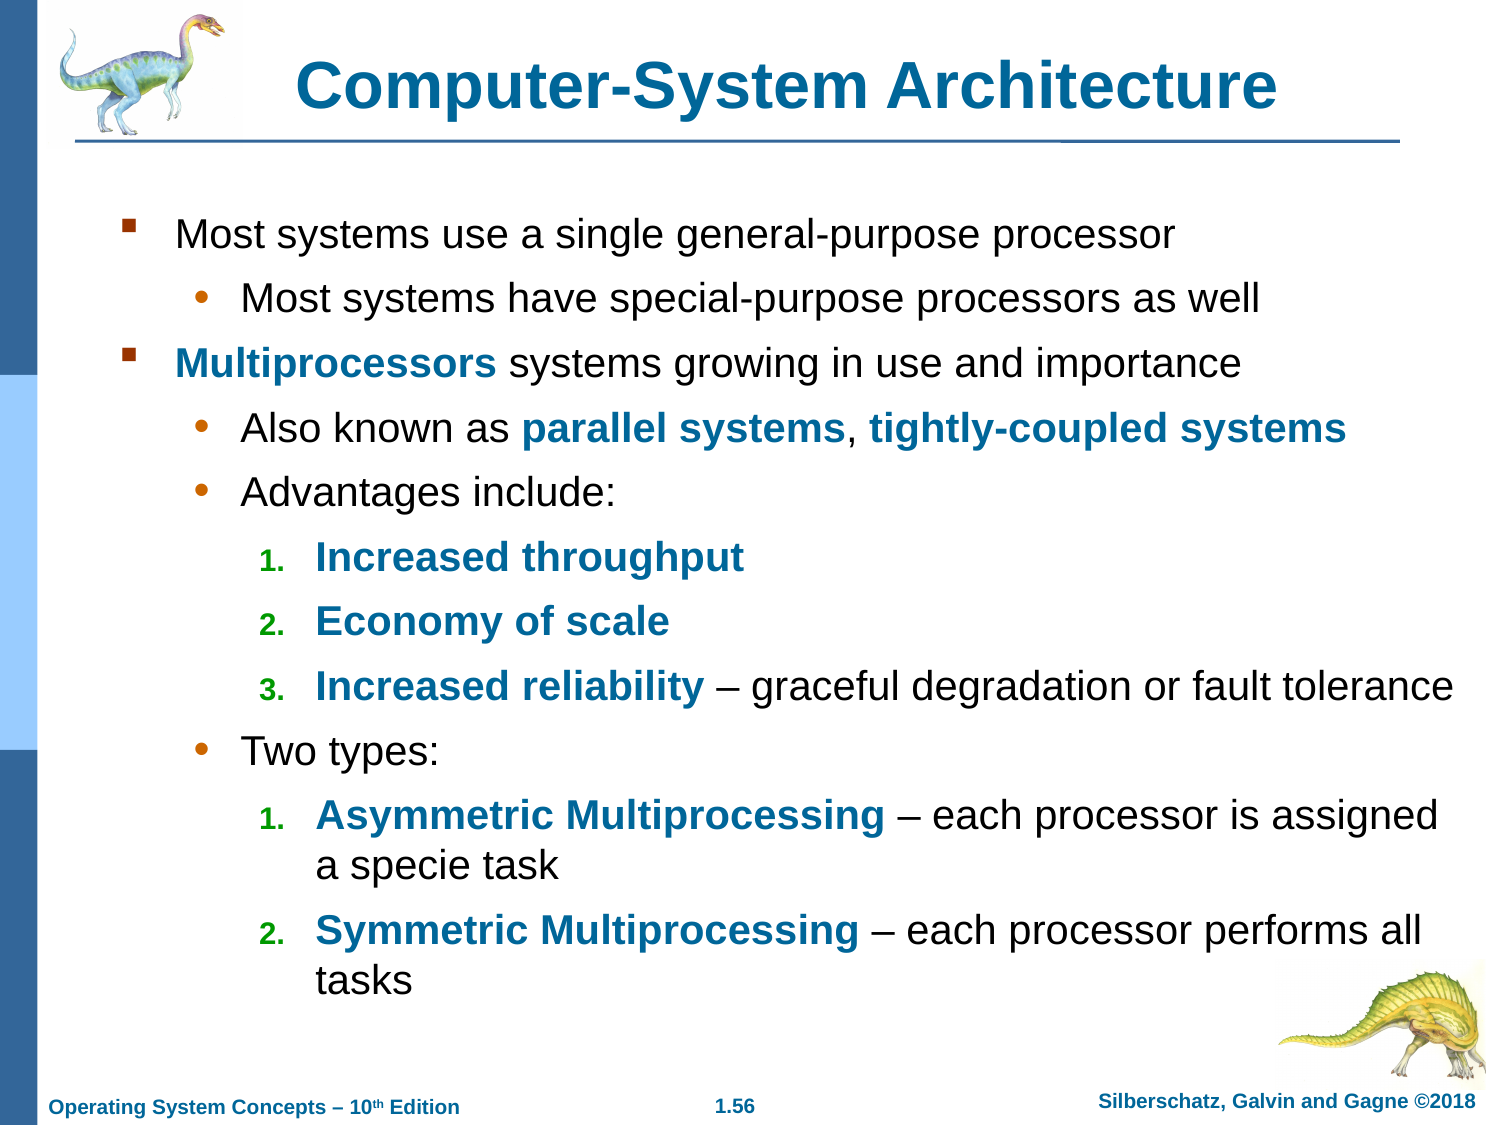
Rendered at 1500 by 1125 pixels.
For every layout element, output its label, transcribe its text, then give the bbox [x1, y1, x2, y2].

title Computer-System Architecture [180, 37, 1395, 129]
picture [46, 0, 243, 149]
picture [1275, 959, 1486, 1090]
list Most systems use a single general-purpose processor Most systems have special-purpose processors as well Multiprocessors systems growing in use and importance Also known as parallel systems, tightly-coupled systems Advantages include: Increased throughput Economy of scale Increased reliability – graceful degradation or fault tolerance Two types: Asymmetric Multiprocessing – each processor is assigned a specie task Symmetric Multiprocessing – each processor performs all tasks [103, 199, 1472, 998]
